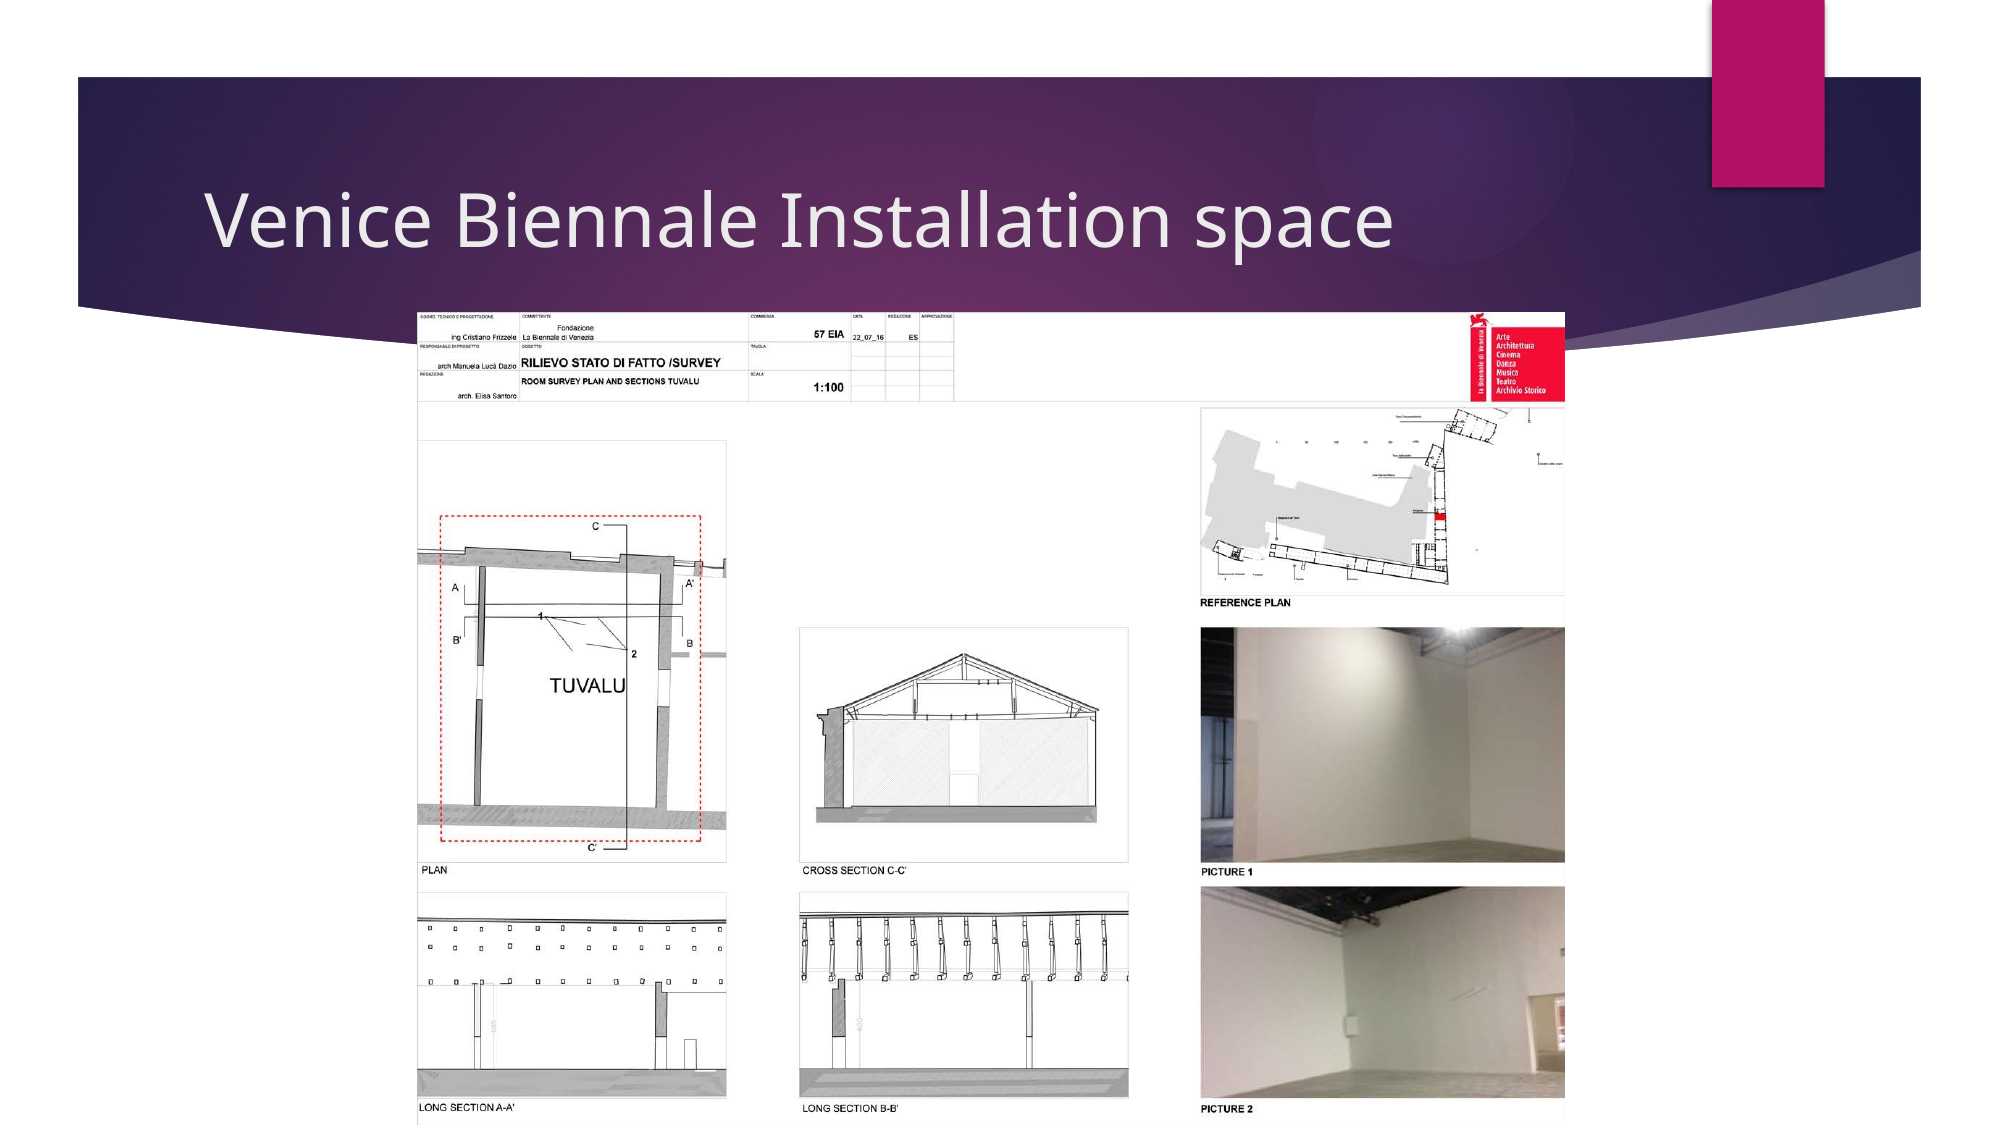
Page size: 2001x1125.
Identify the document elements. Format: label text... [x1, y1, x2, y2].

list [417, 312, 1565, 1125]
title Venice Biennale Installation space [189, 159, 1627, 276]
